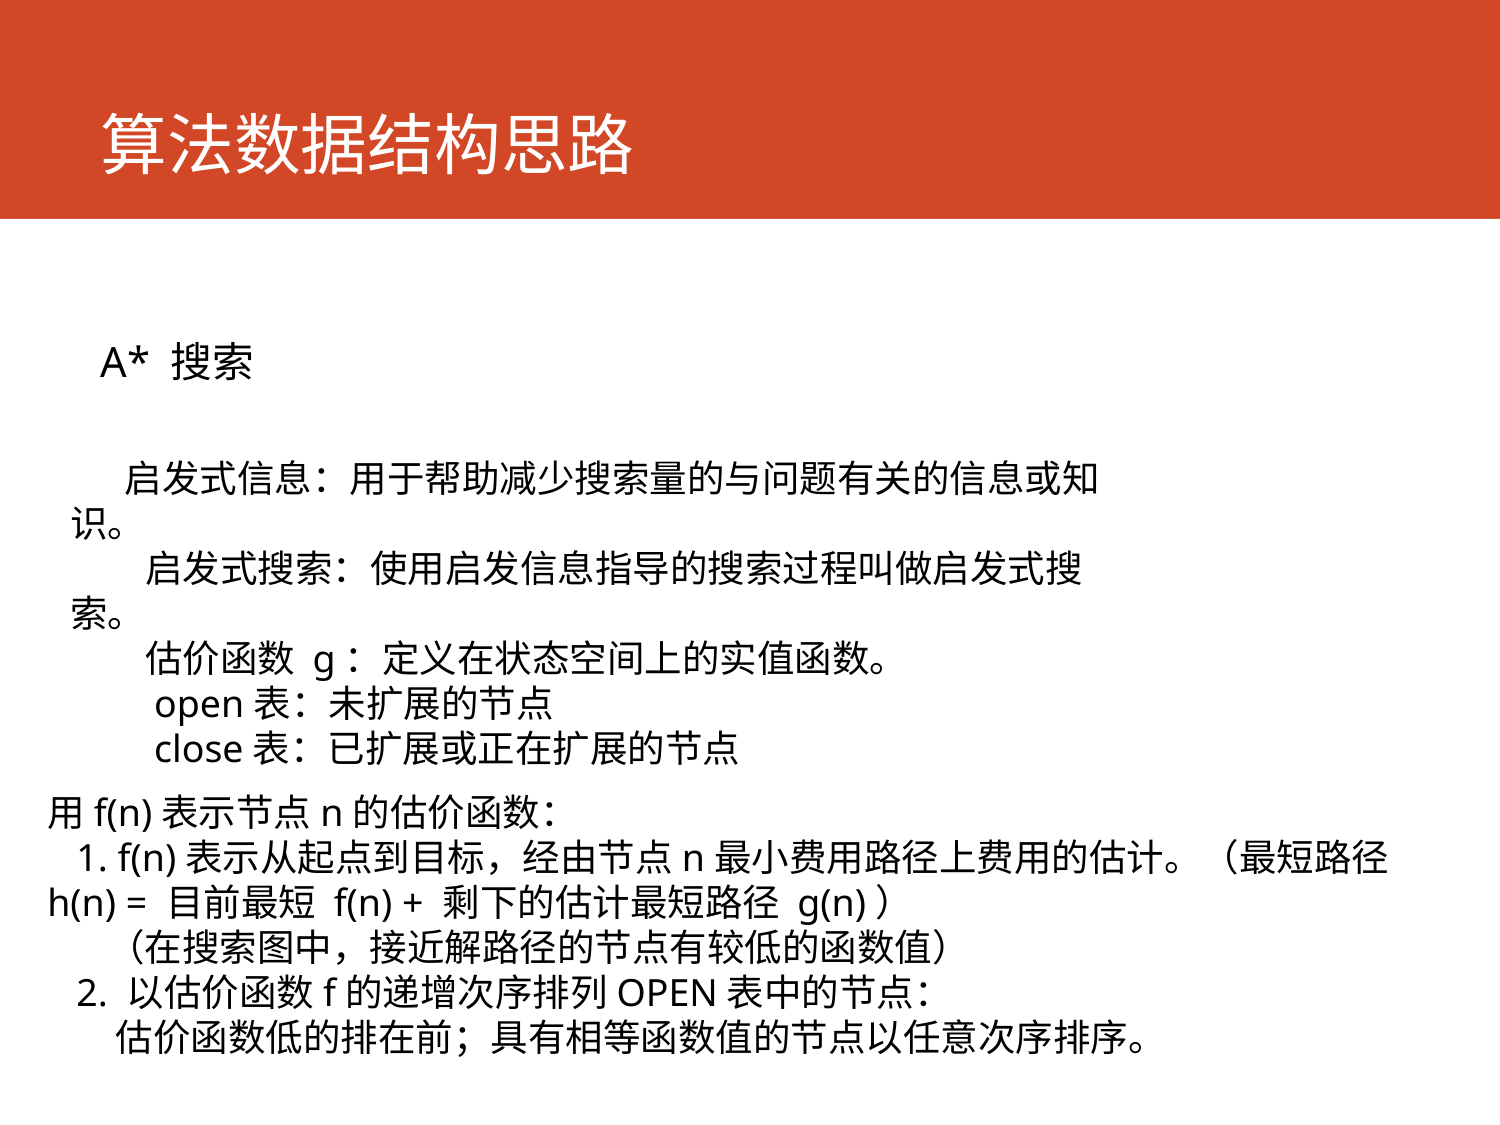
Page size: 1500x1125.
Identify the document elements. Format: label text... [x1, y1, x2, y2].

text_box A* 搜索 [85, 278, 1424, 394]
text_box 启发式信息：用于帮助减少搜索量的与问题有关的信息或知识。 启发式搜索：使用启发信息指导的搜索过程叫做启发式搜索。 估价函数 g：定义在状态空间上的实值函数。 open表：未扩展的节点 close表：已扩展或正在扩展的节点 [55, 448, 1134, 778]
text_box 用f(n)表示节点n的估价函数： 1. f(n)表示从起点到目标，经由节点n最小费用路径上费用的估计。（最短路径 h(n) = 目前最短 f(n) + 剩下的估计最短路径 g(n)） （在搜索图中，接近解路径的节点有较低的函数值） 2. 以估价函数f的递增次序排列OPEN表中的节点： 估价函数低的排在前；具有相等函数值的节点以任意次序排序。 [32, 781, 1477, 1067]
title 算法数据结构思路 [85, 93, 748, 191]
